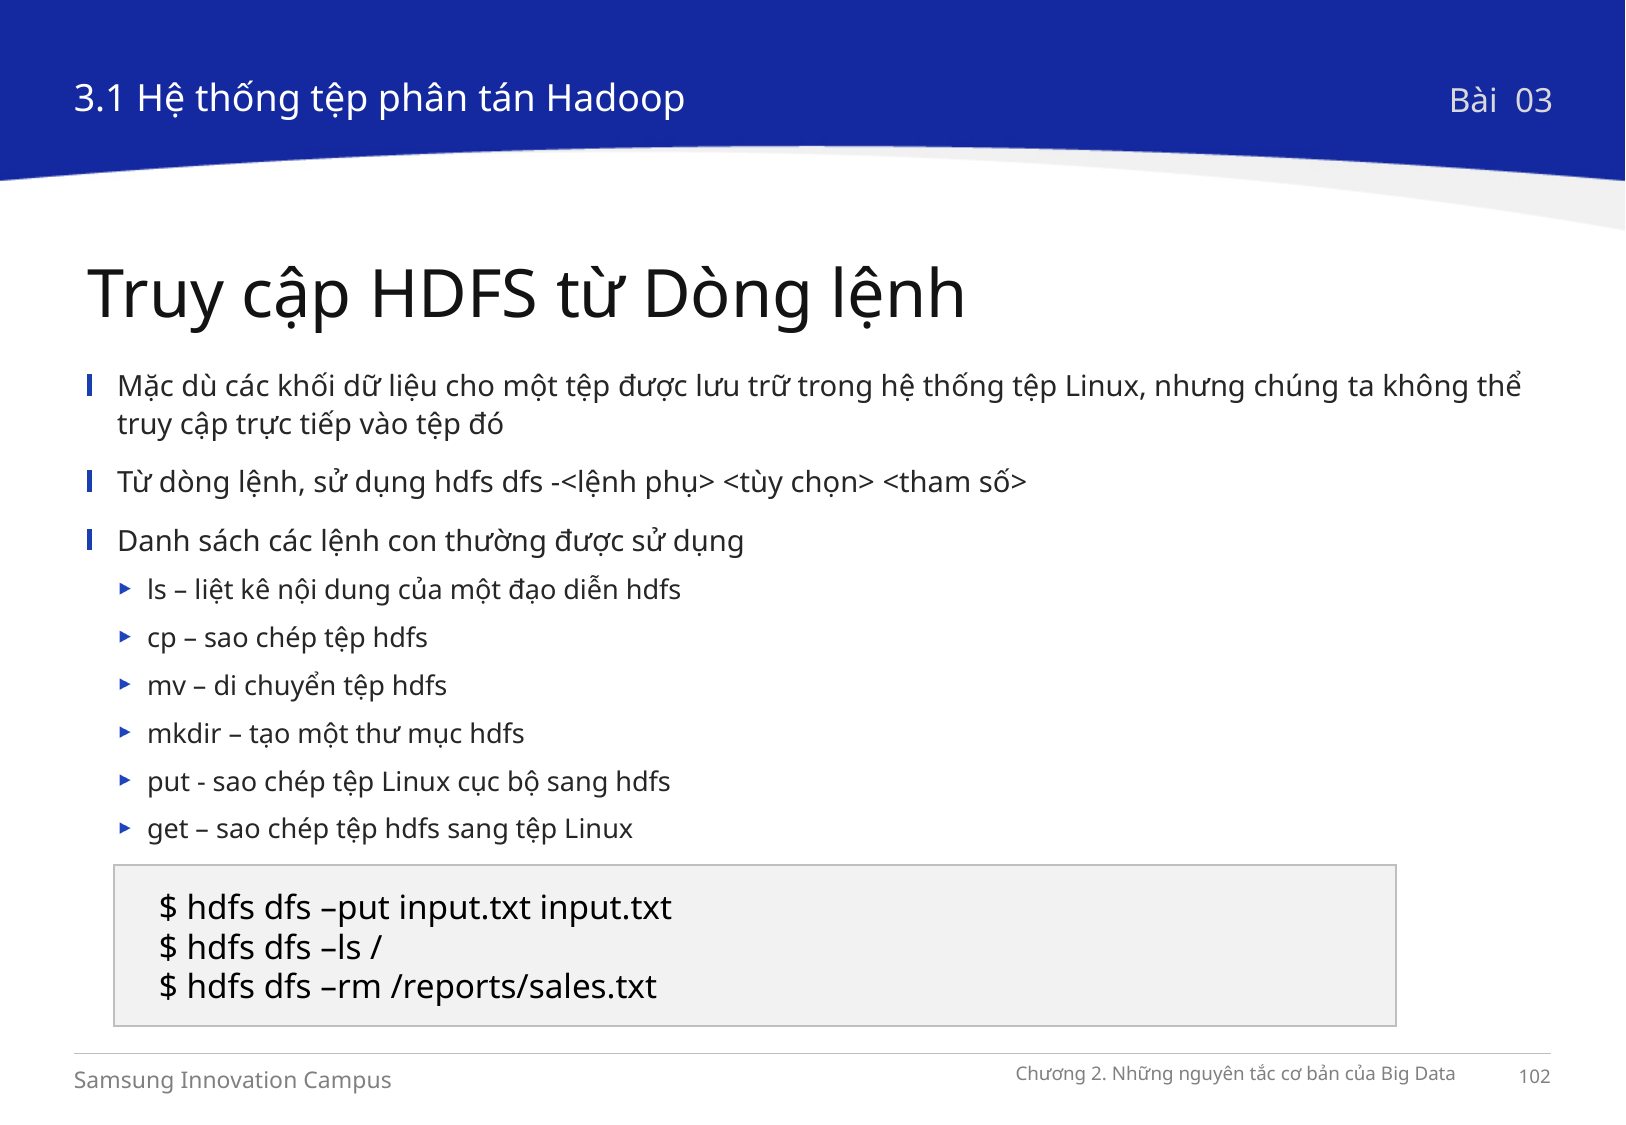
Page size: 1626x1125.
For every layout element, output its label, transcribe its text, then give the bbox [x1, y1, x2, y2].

list Bài 03 [1423, 79, 1554, 120]
list 3.1 Hệ thống tệp phân tán Hadoop [73, 73, 1308, 119]
picture [0, 0, 1625, 1125]
list Mặc dù các khối dữ liệu cho một tệp được lưu trữ trong hệ thống tệp Linux, nhưng chúng ta không thể truy cập trực tiếp vào tệp đó Từ dòng lệnh, sử dụng hdfs dfs -<lệnh phụ> <tùy chọn> <tham số> Danh sách các lệnh con thường được sử dụng ls – liệt kê nội dung của một đạo diễn hdfs cp – sao chép tệp hdfs mv – di chuyển tệp hdfs mkdir – tạo một thư mục hdfs put - sao chép tệp Linux cục bộ sang hdfs get – sao chép tệp hdfs sang tệp Linux [87, 365, 1531, 516]
list Truy cập HDFS từ Dòng lệnh [87, 249, 1531, 331]
text_box $ hdfs dfs –put input.txt input.txt $ hdfs dfs –ls / $ hdfs dfs –rm /reports/sales.txt [113, 864, 1397, 1027]
